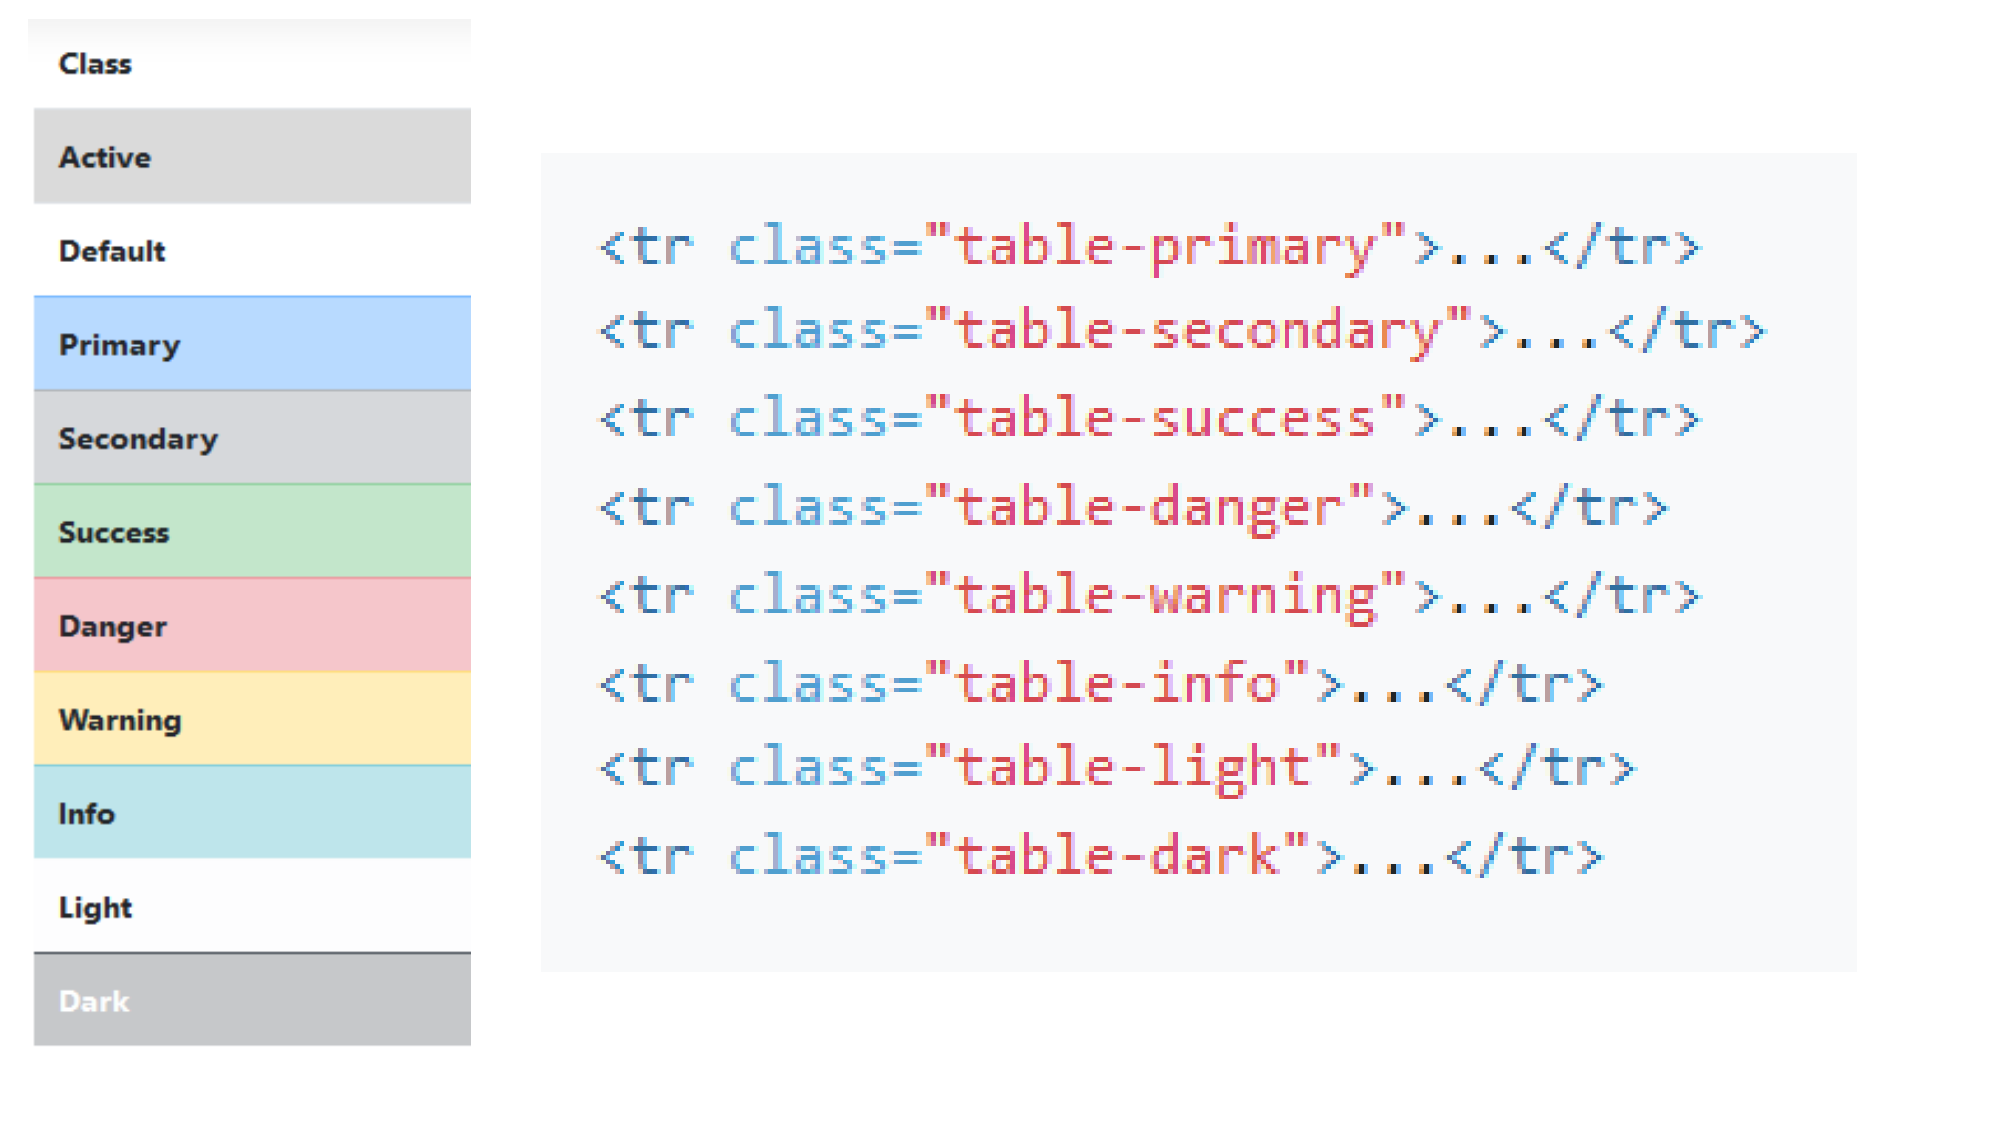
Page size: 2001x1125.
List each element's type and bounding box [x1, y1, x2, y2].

picture [541, 153, 1857, 972]
picture [28, 19, 471, 1091]
